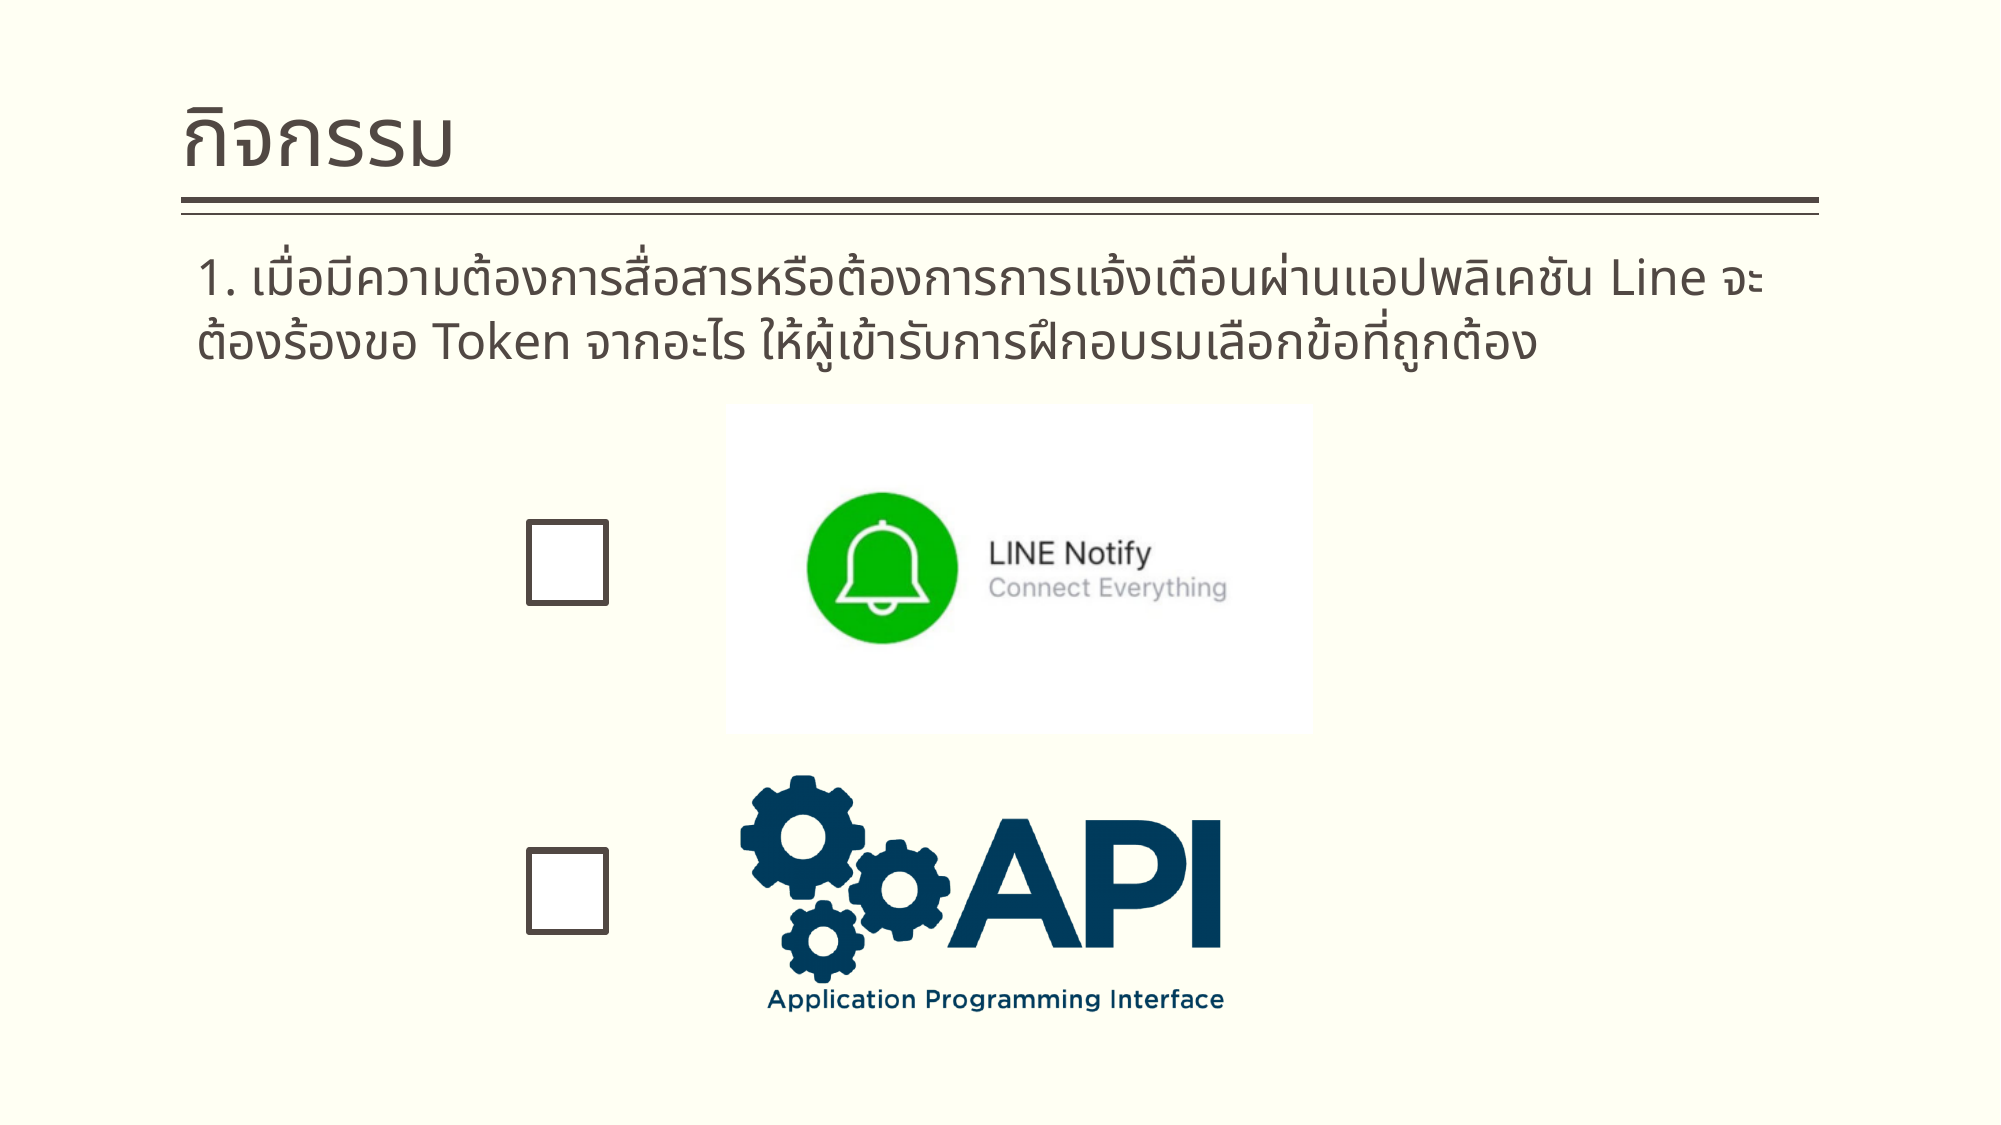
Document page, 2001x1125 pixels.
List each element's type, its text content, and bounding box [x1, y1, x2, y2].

text_box 1. เมื่อมีความต้องการสื่อสารหรือต้องการการแจ้งเตือนผ่านแอปพลิเคชัน Line จะต้องร้องขอ Token จากอะไร ให้ผู้เข้ารับการฝึกอบรมเลือกข้อที่ถูกต้อง [181, 233, 1819, 377]
picture [730, 763, 1242, 1019]
text_box [525, 518, 610, 607]
picture [726, 404, 1313, 734]
title กิจกรรม [181, 12, 1819, 193]
text_box [525, 847, 610, 936]
